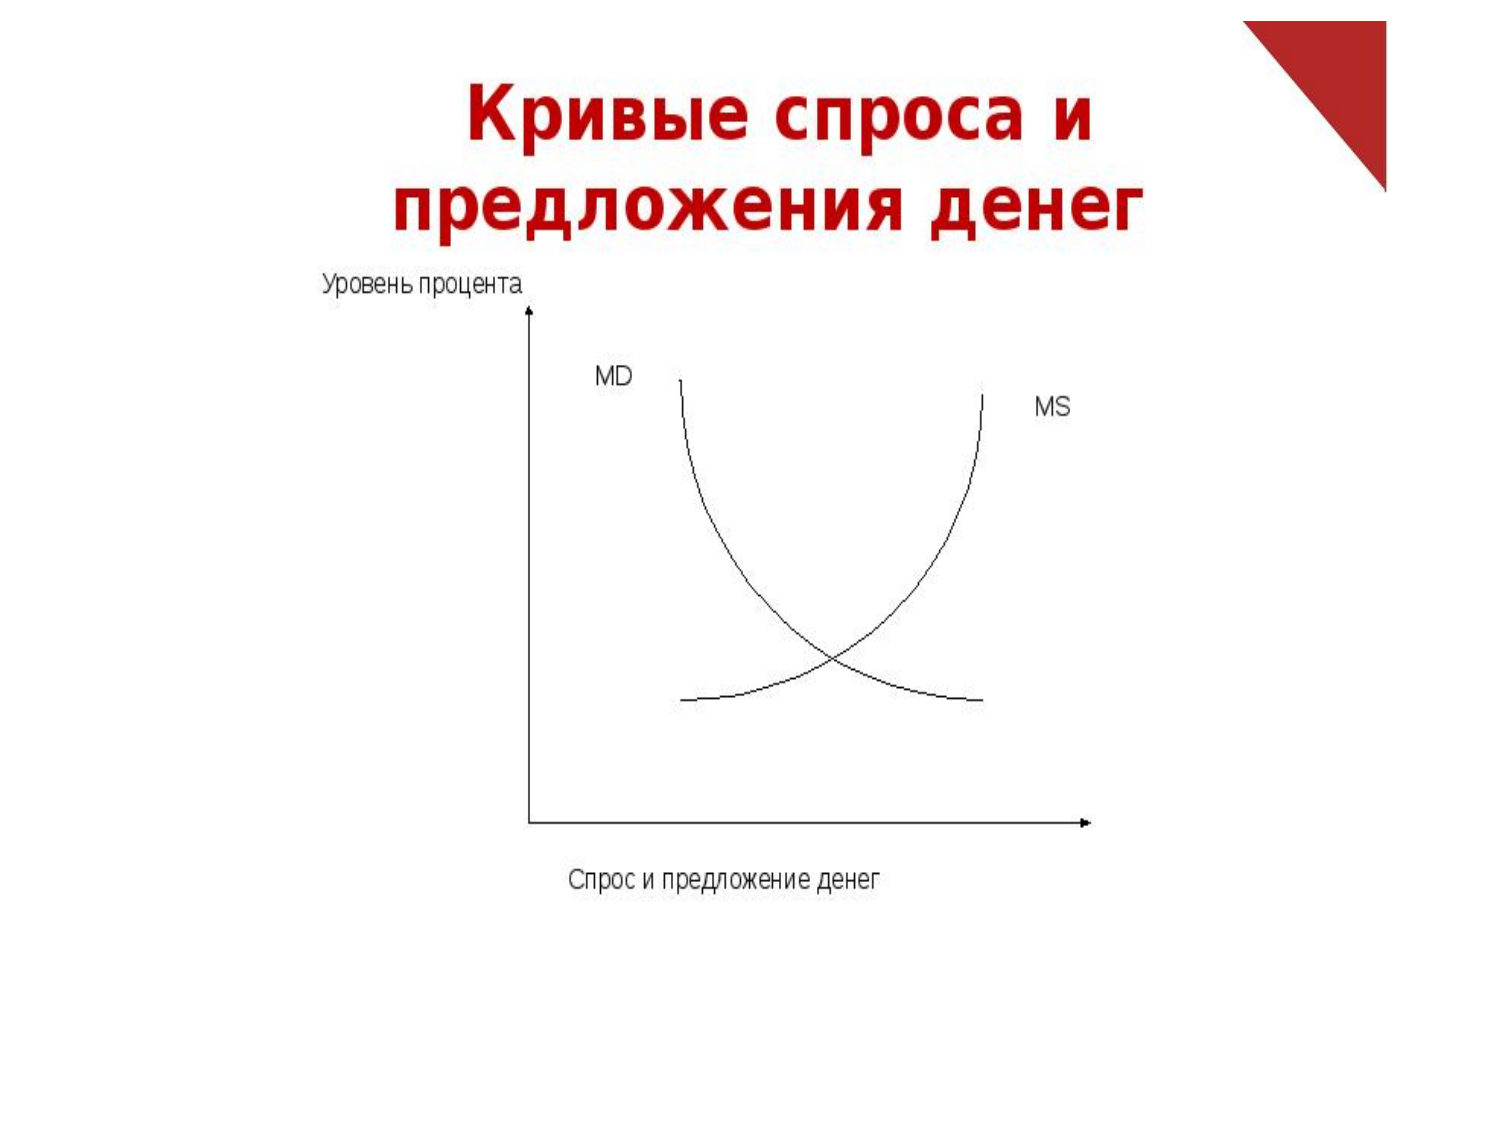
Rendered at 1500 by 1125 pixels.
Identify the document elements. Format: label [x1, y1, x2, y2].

picture [170, 20, 1389, 1105]
